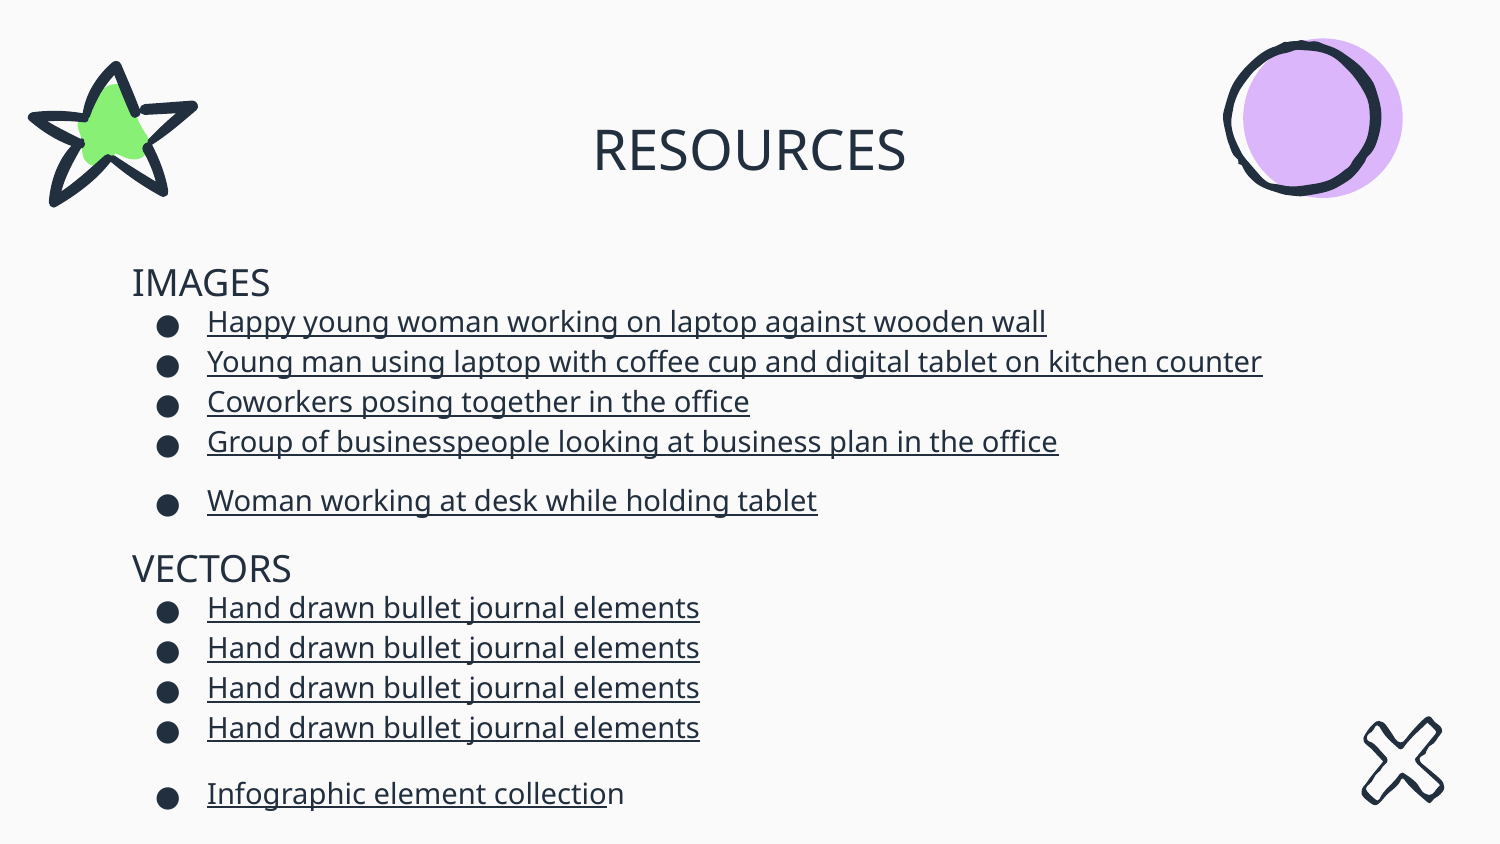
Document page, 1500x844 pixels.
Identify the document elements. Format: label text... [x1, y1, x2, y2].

title RESOURCES [323, 99, 1177, 187]
list IMAGES Happy young woman working on laptop against wooden wall Young man using laptop with coffee cup and digital tablet on kitchen counter Coworkers posing together in the office Group of businesspeople looking at business plan in the office Woman working at desk while holding tablet VECTORS Hand drawn bullet journal elements Hand drawn bullet journal elements Hand drawn bullet journal elements Hand drawn bullet journal elements Infographic element collection [116, 221, 1383, 756]
text_box [1223, 40, 1382, 197]
